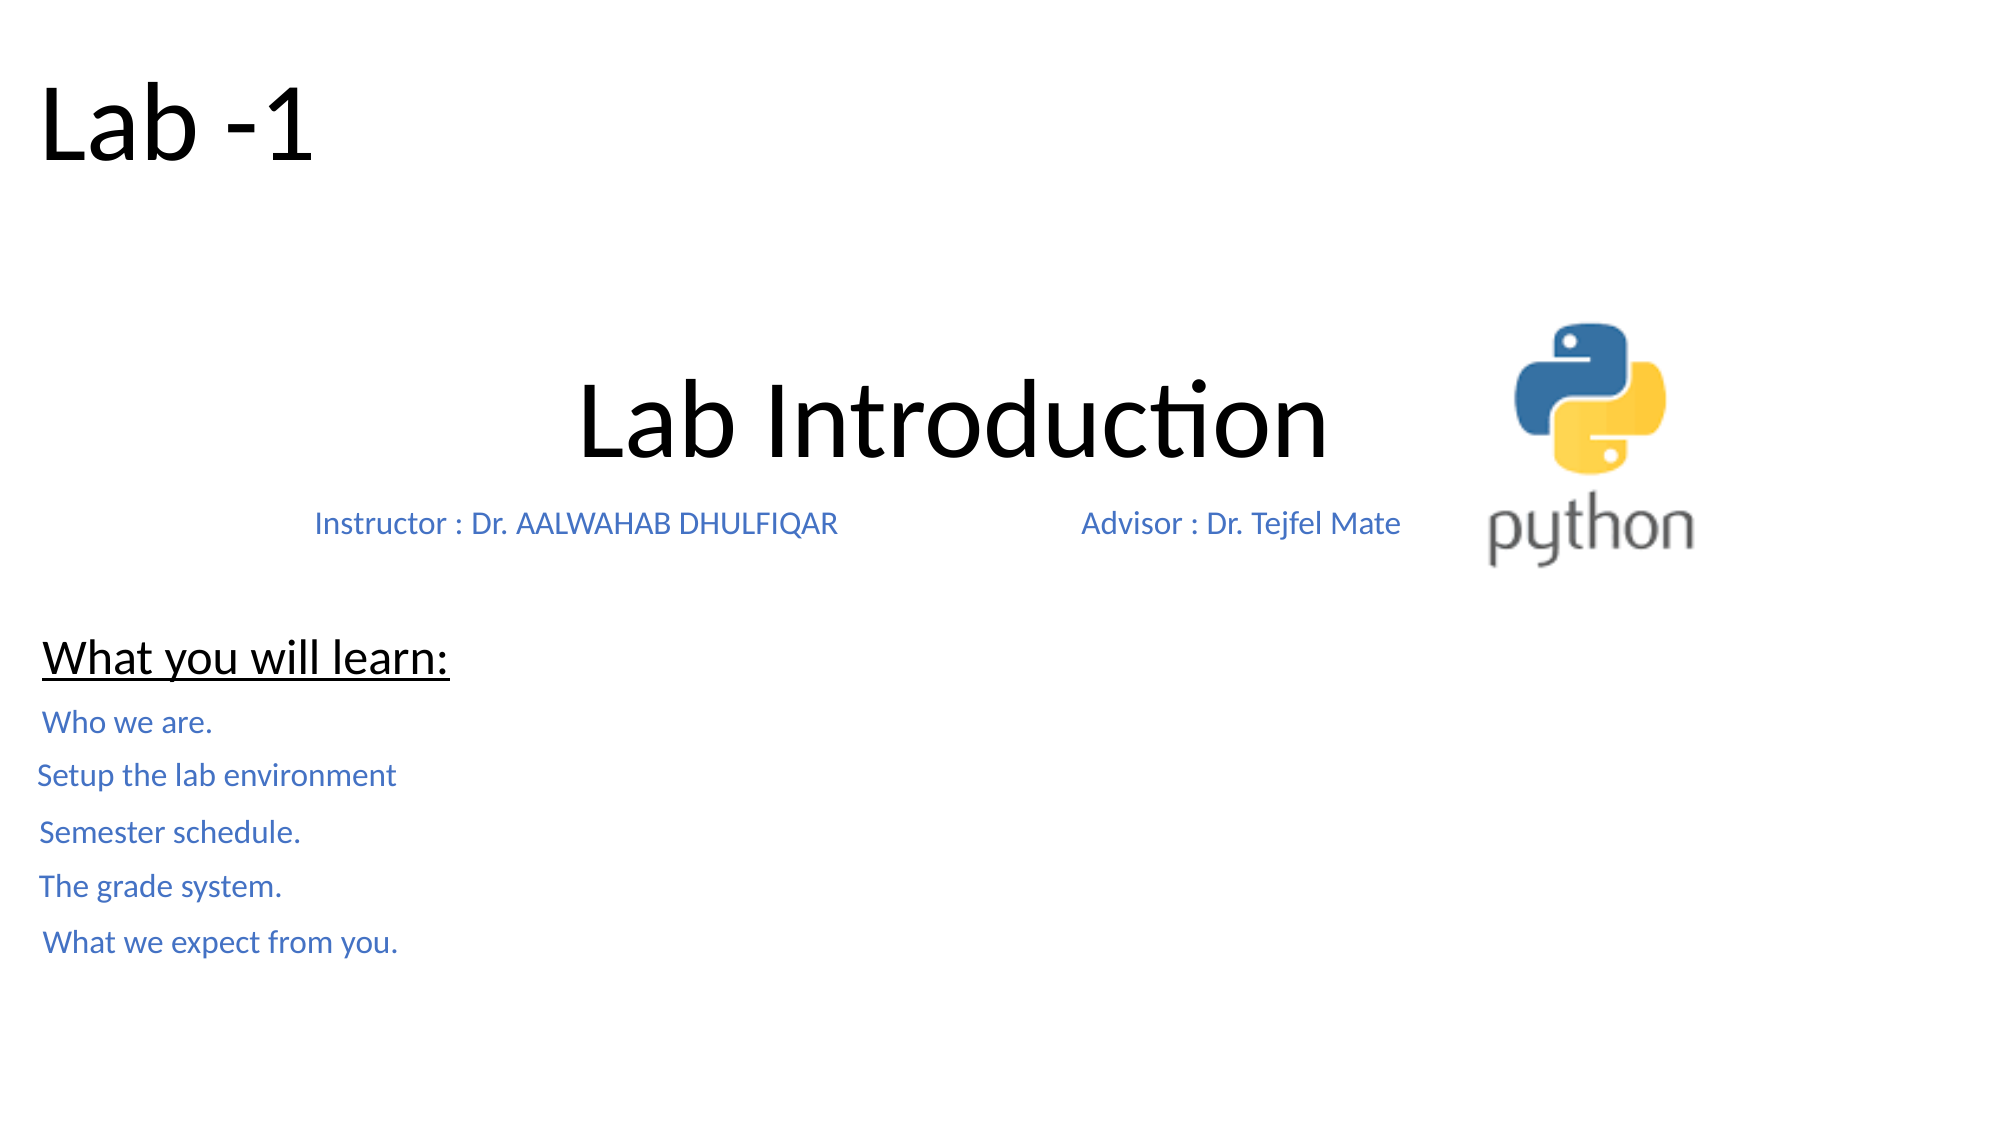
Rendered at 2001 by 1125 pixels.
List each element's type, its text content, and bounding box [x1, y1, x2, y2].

text_box What you will learn: [27, 617, 465, 693]
text_box Setup the lab environment [21, 745, 421, 801]
text_box Advisor : Dr. Tejfel Mate [1066, 493, 1255, 549]
text_box The grade system. [23, 856, 306, 912]
text_box Semester schedule. [24, 802, 317, 858]
picture [1255, 237, 1929, 656]
text_box Lab Introduction [562, 337, 1255, 488]
text_box Instructor : Dr. AALWAHAB DHULFIQAR [299, 493, 855, 549]
text_box Lab -1 [23, 40, 357, 191]
text_box What we expect from you. [27, 912, 415, 968]
text_box Who we are. [26, 693, 229, 745]
